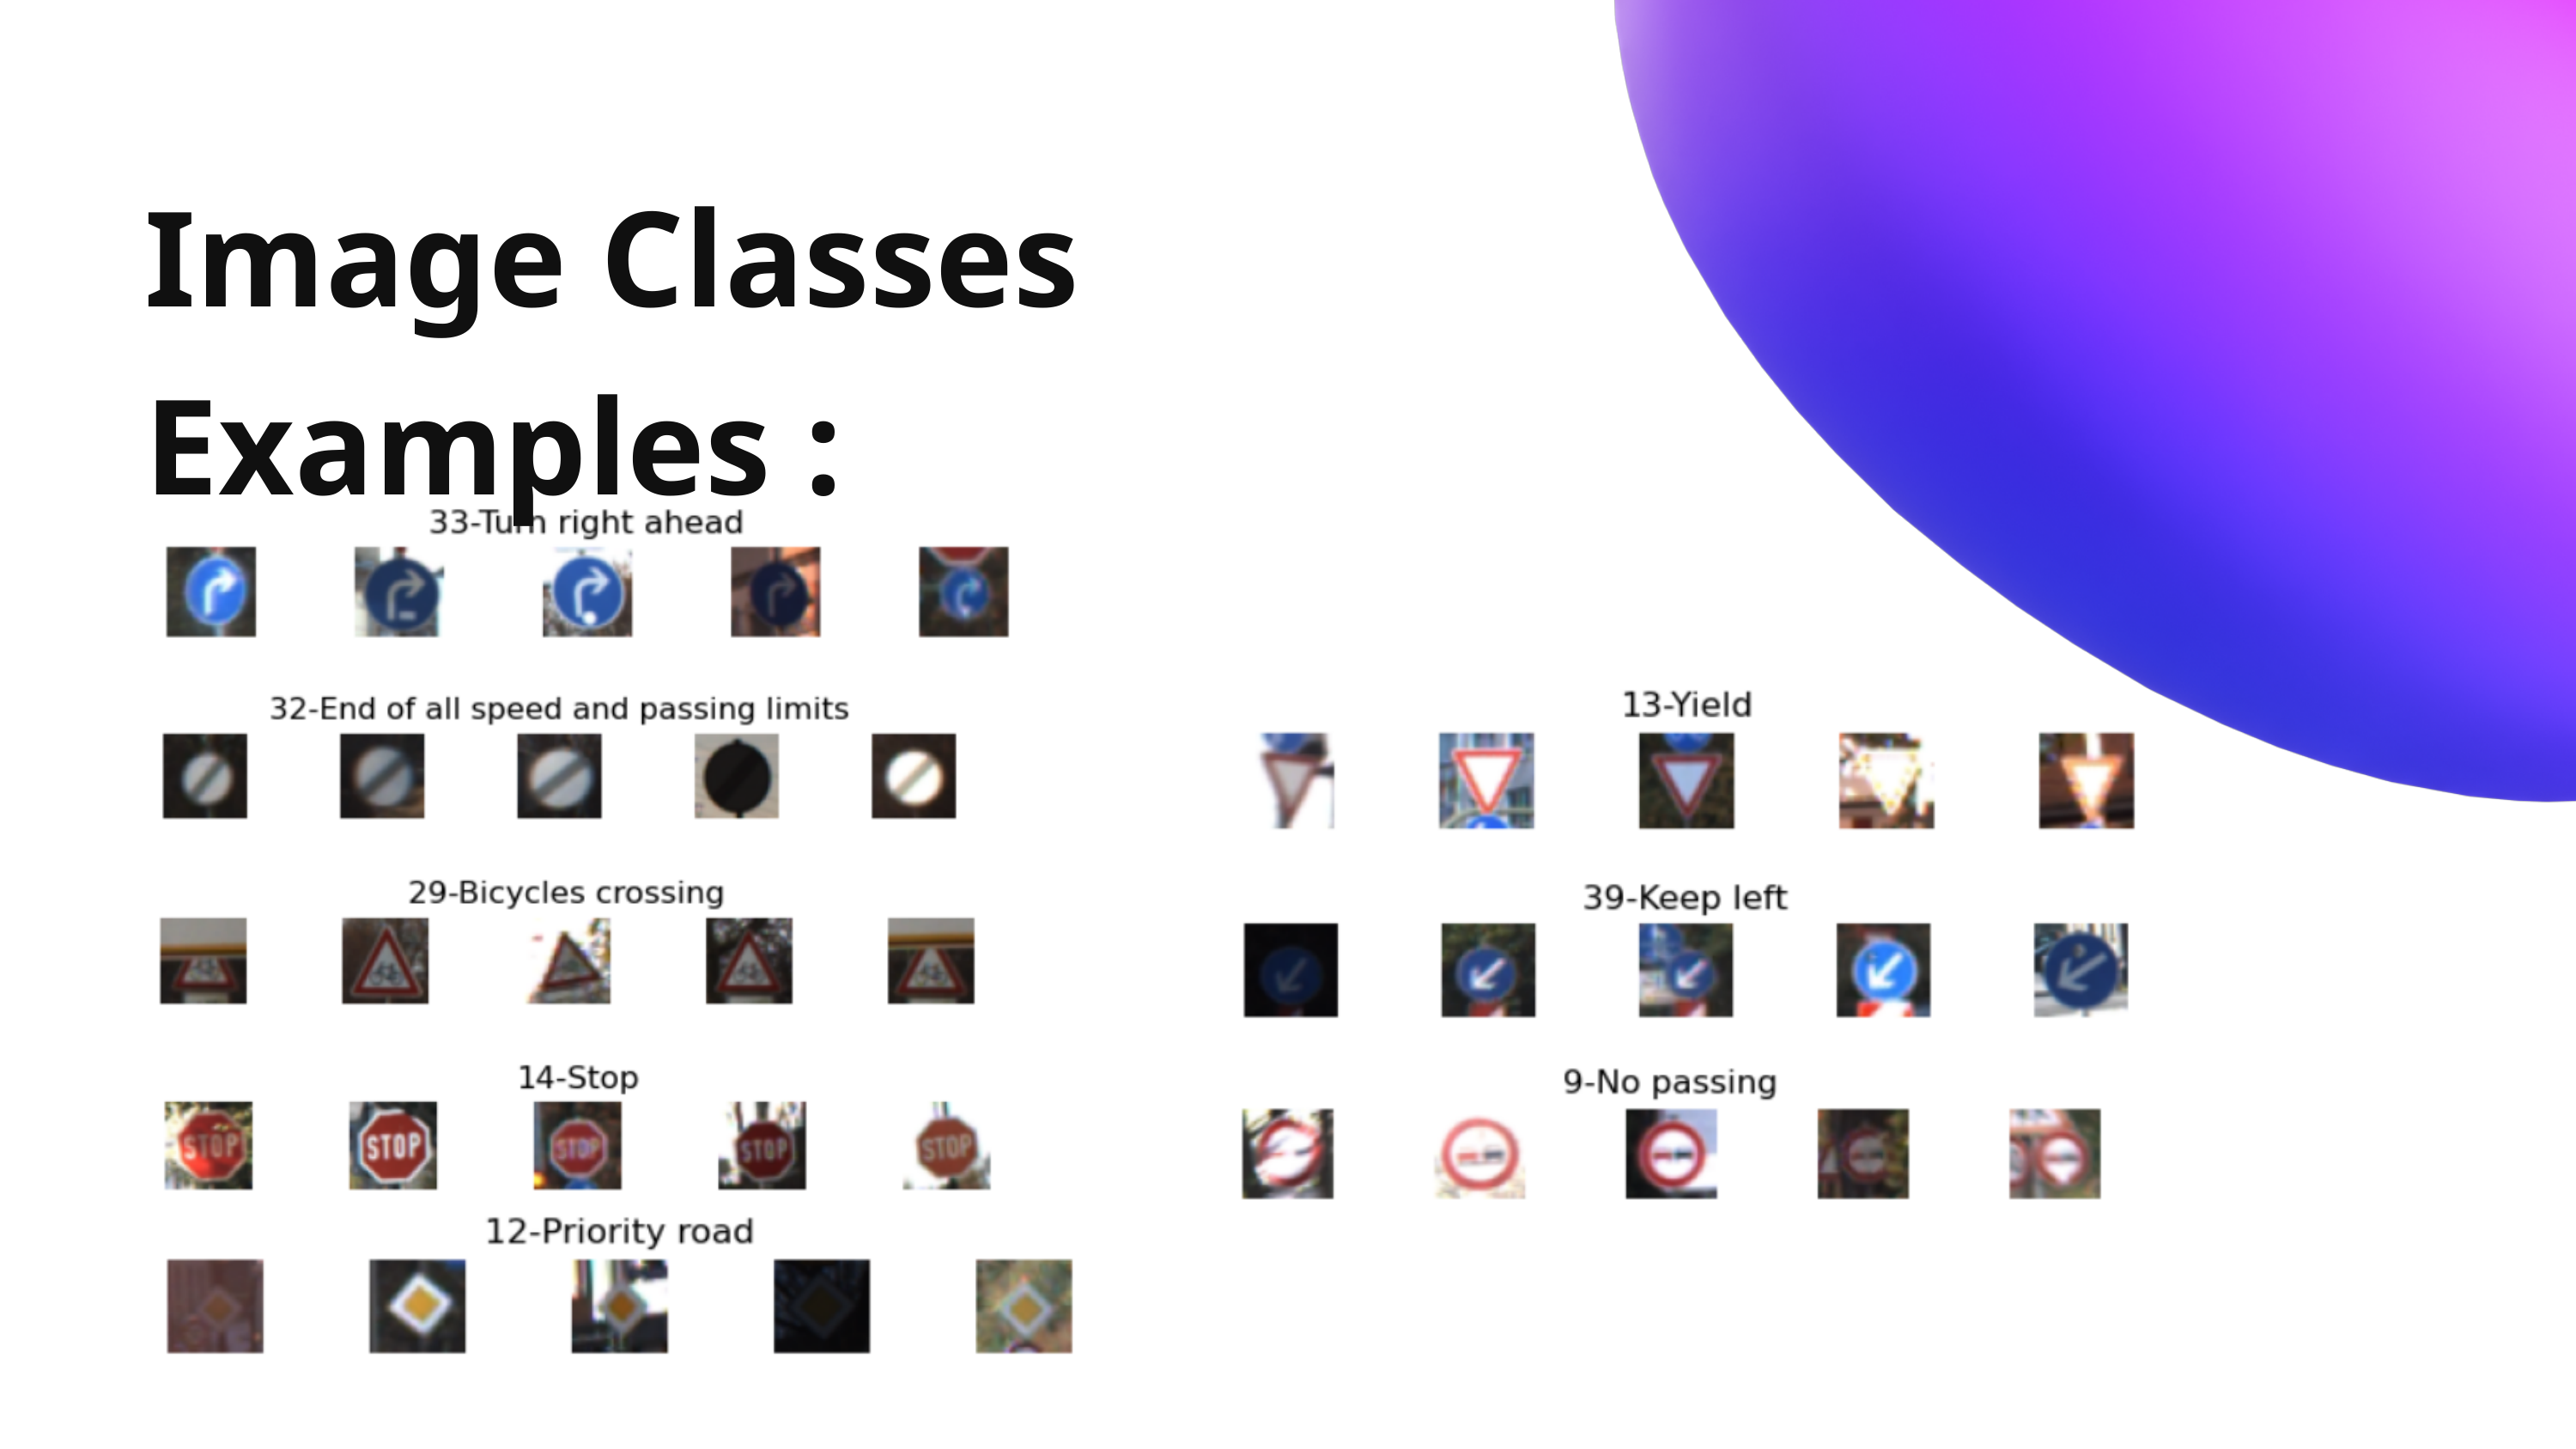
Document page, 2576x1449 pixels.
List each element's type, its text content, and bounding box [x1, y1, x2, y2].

text_box [1605, 0, 2576, 812]
text_box [1237, 880, 2147, 1020]
text_box [155, 874, 996, 1022]
text_box [1237, 686, 2143, 839]
text_box Image Classes Examples : [144, 144, 1346, 522]
text_box [155, 1211, 1086, 1363]
text_box [155, 1047, 1020, 1211]
text_box [155, 522, 1020, 647]
text_box [155, 686, 967, 834]
text_box [1237, 1061, 2114, 1204]
